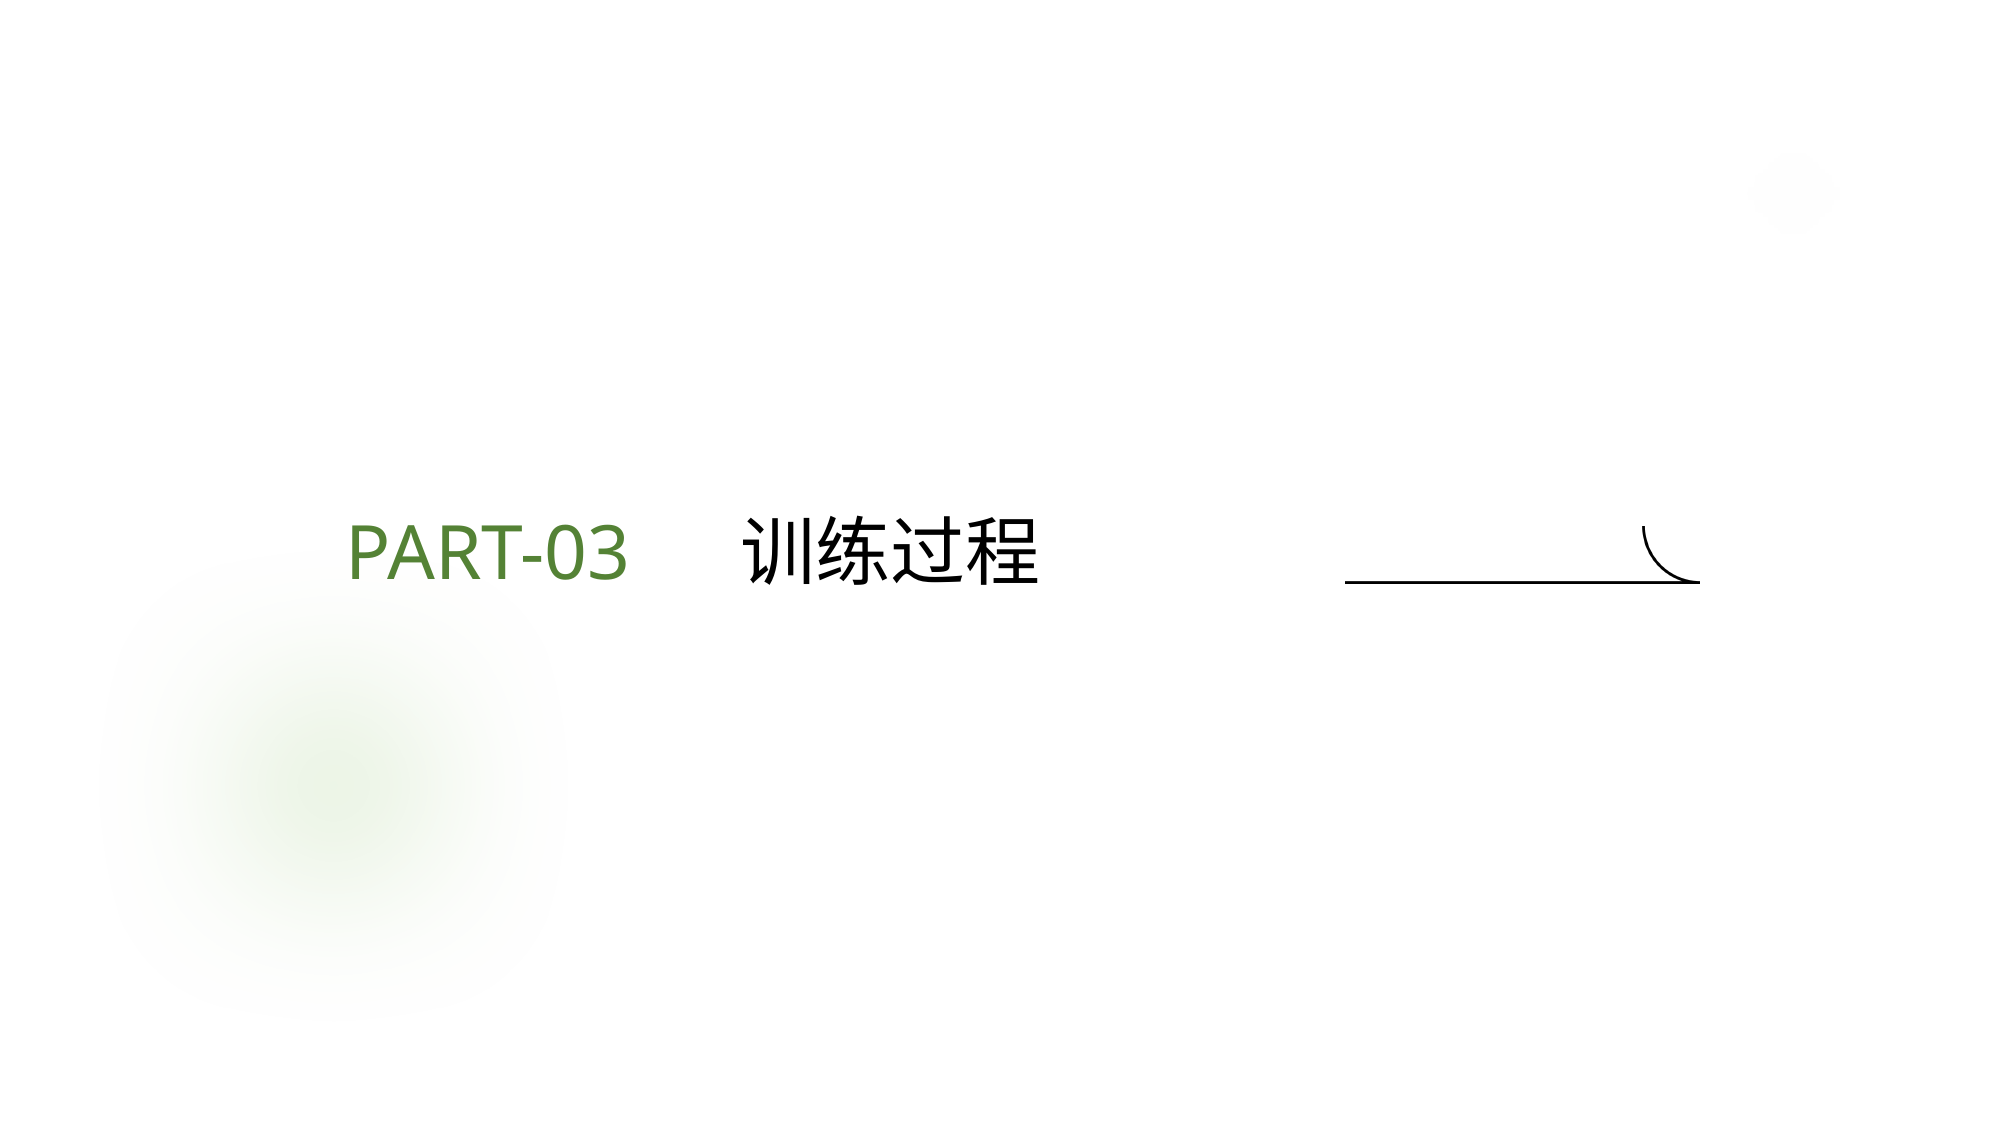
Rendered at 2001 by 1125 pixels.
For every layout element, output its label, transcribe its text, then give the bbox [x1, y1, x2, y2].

list PART-03 [330, 375, 740, 724]
title 训练过程 [740, 375, 1320, 723]
picture [1345, 526, 1700, 584]
